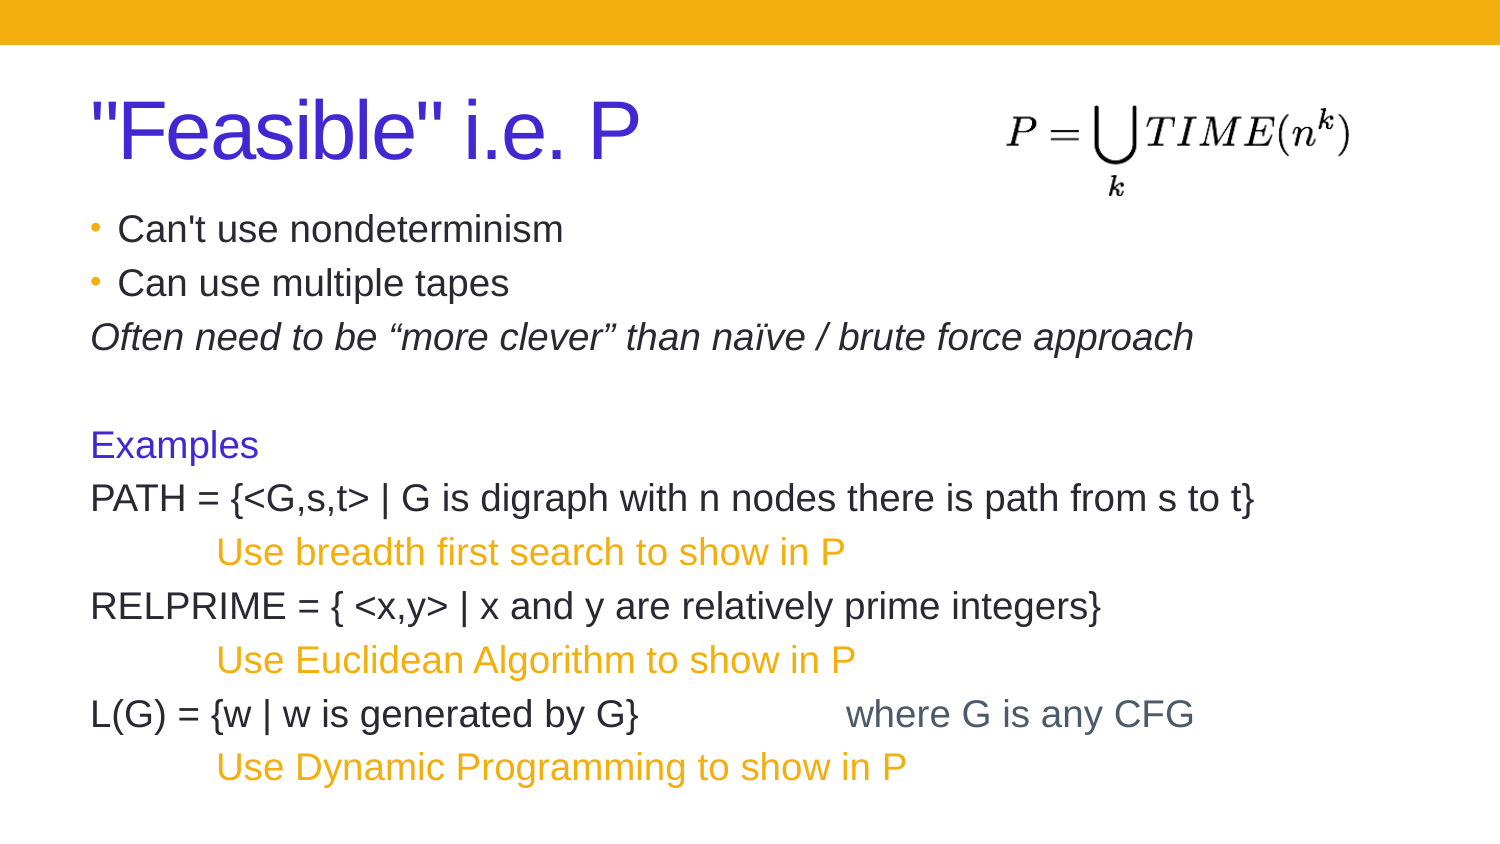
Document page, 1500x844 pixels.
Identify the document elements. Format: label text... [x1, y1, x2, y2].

title "Feasible" i.e. P [75, 65, 1425, 188]
list Can't use nondeterminism Can use multiple tapes Often need to be “more clever” than naïve / brute force approach Examples PATH = {<G,s,t> | G is digraph with n nodes there is path from s to t} Use breadth first search to show in P RELPRIME = { <x,y> | x and y are relatively prime integers} Use Euclidean Algorithm to show in P L(G) = {w | w is generated by G} where G is any CFG Use Dynamic Programming to show in P [75, 196, 1425, 797]
picture [1005, 104, 1350, 198]
